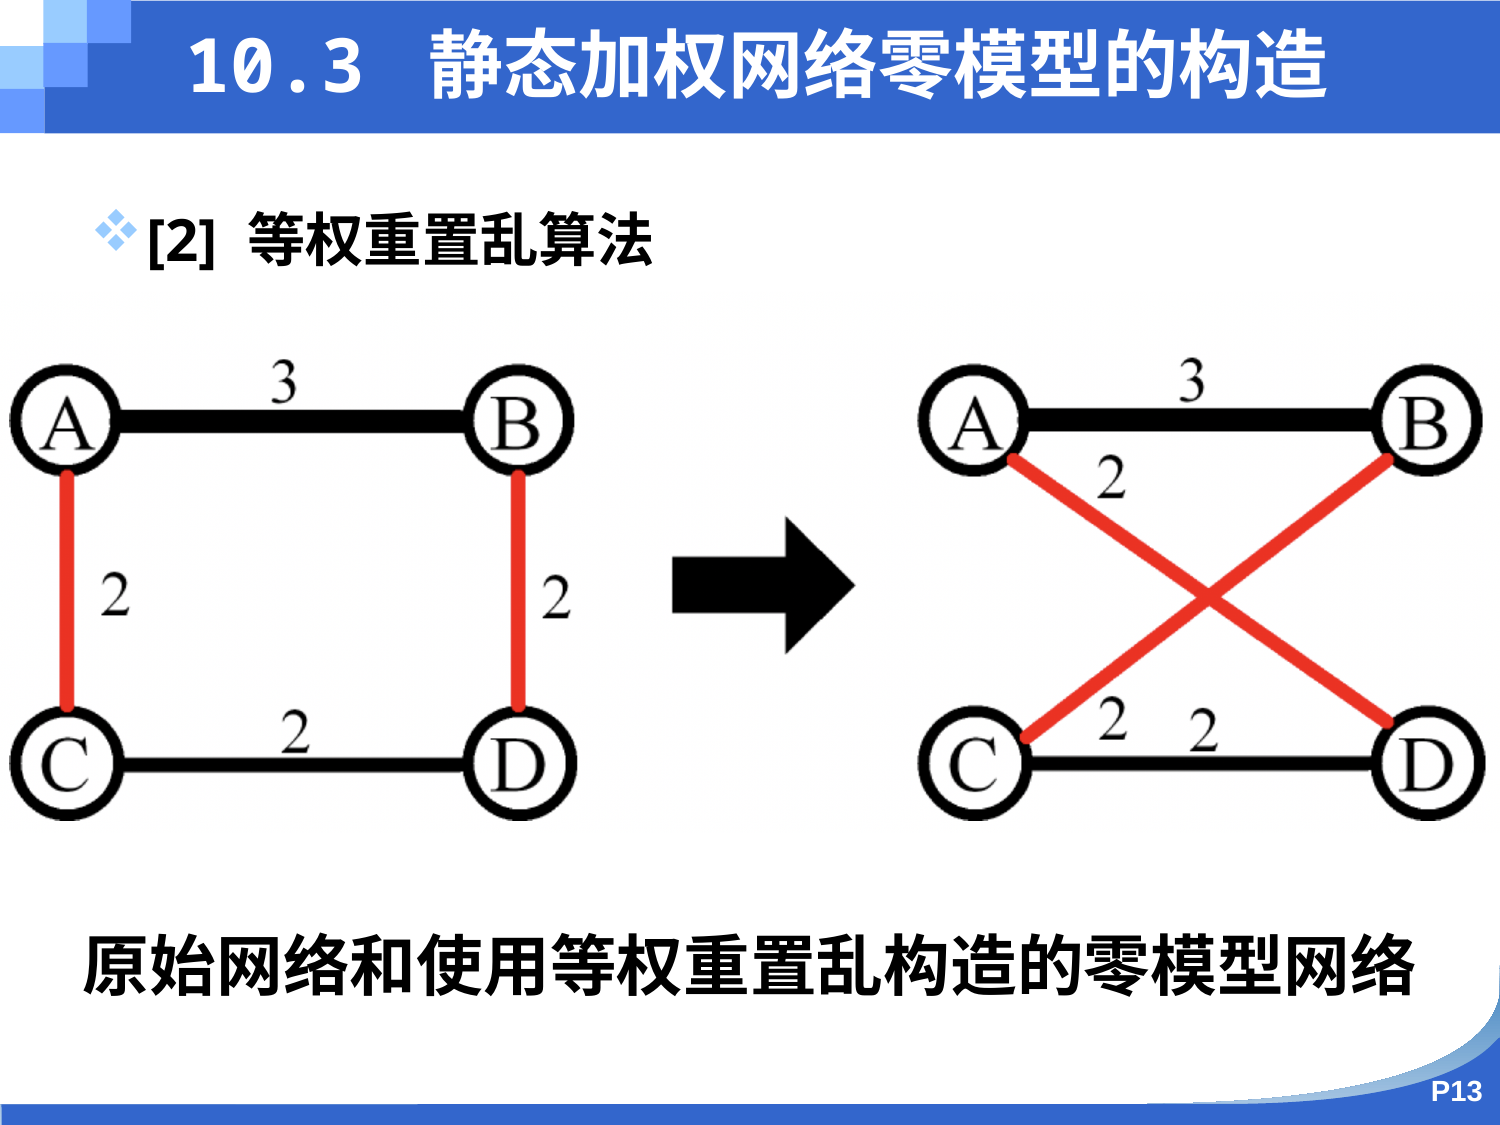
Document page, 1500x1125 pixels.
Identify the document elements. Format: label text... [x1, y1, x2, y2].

text_box 原始网络和使用等权重置乱构造的零模型网络 [0, 876, 1500, 1012]
slide_number P13 [1415, 1065, 1500, 1118]
text_box 10.3 静态加权网络零模型的构造 [171, 10, 1459, 116]
text_box [2] 等权重置乱算法 [74, 125, 1425, 279]
picture [0, 291, 1500, 834]
